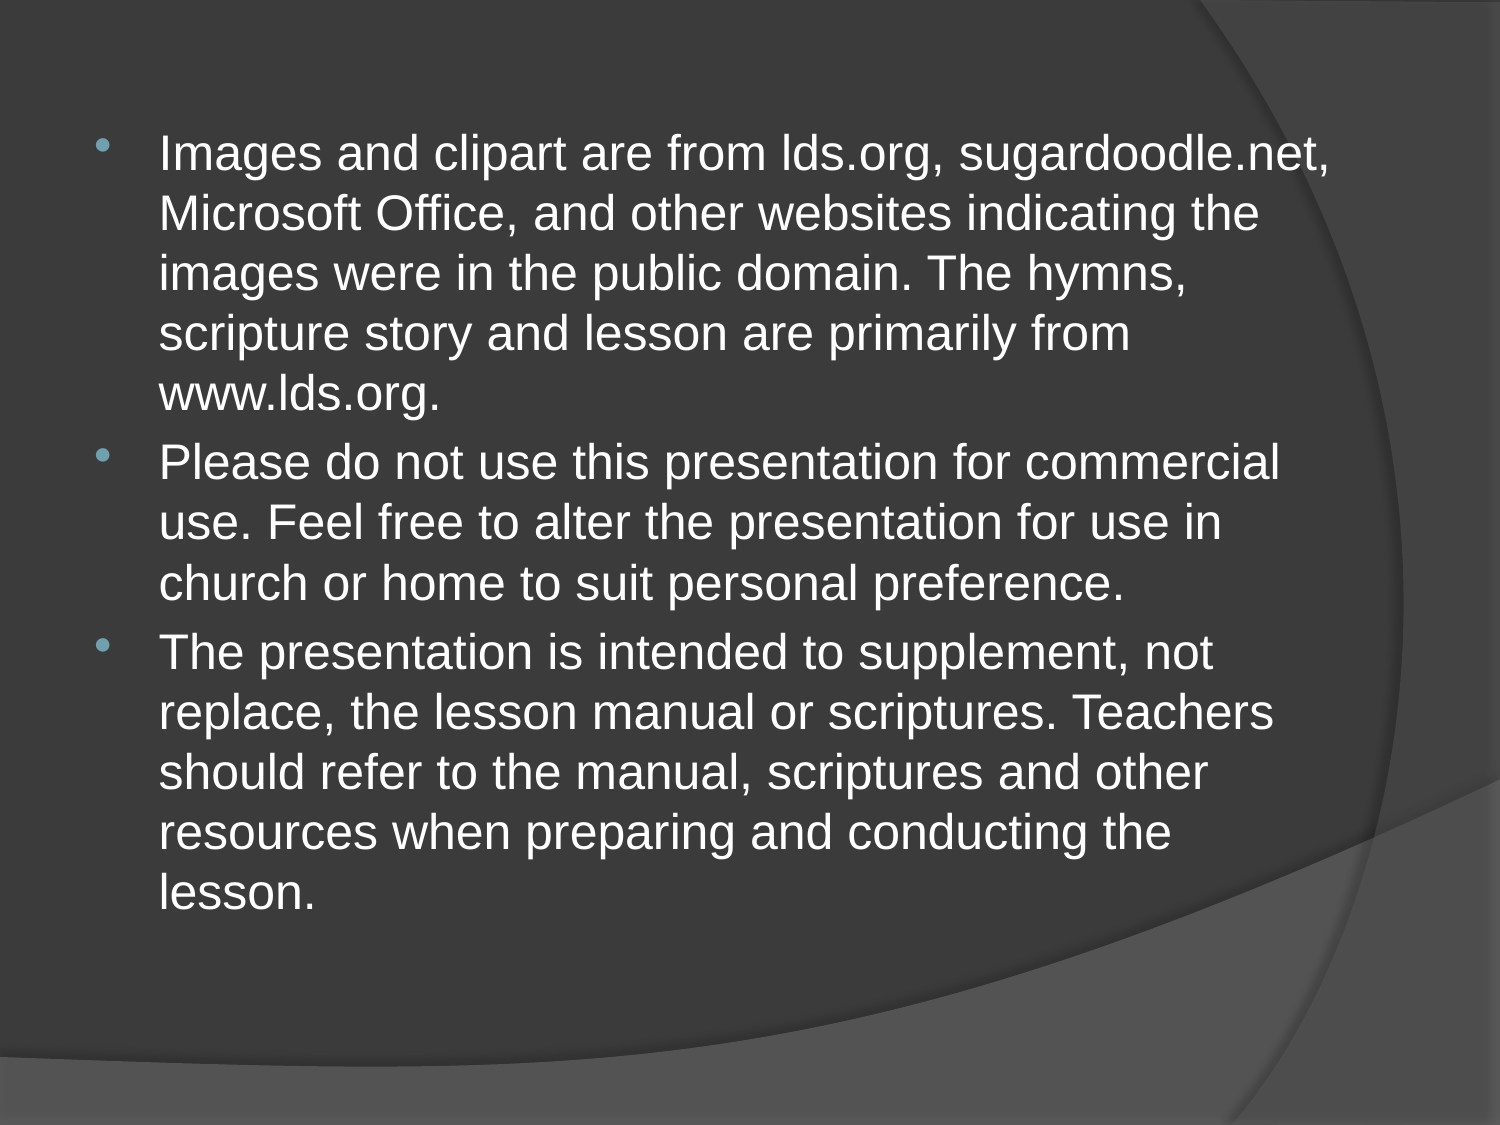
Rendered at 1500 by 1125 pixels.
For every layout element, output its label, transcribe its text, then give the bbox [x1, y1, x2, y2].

list Images and clipart are from lds.org, sugardoodle.net, Microsoft Office, and other websites indicating the images were in the public domain. The hymns, scripture story and lesson are primarily from www.lds.org. Please do not use this presentation for commercial use. Feel free to alter the presentation for use in church or home to suit personal preference. The presentation is intended to supplement, not replace, the lesson manual or scriptures. Teachers should refer to the manual, scriptures and other resources when preparing and conducting the lesson. [75, 112, 1350, 1005]
